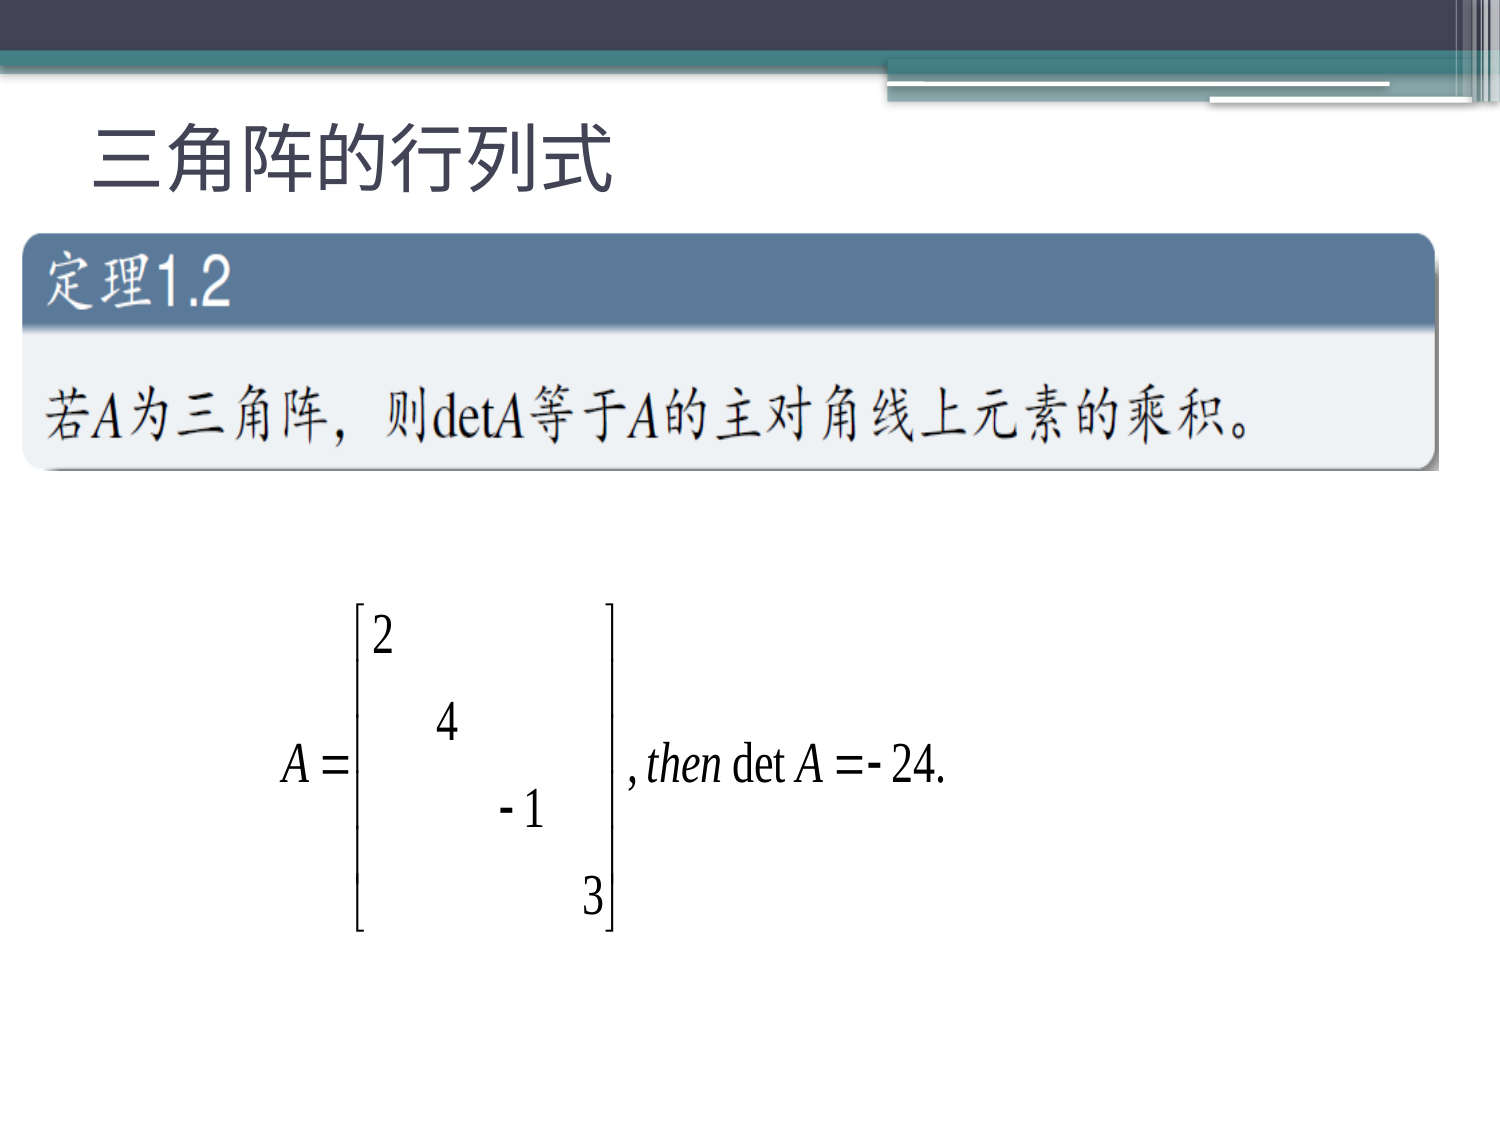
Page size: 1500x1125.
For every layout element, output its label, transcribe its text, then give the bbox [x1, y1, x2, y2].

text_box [272, 594, 953, 943]
picture [17, 225, 1439, 471]
title 三角阵的行列式 [75, 68, 1425, 222]
